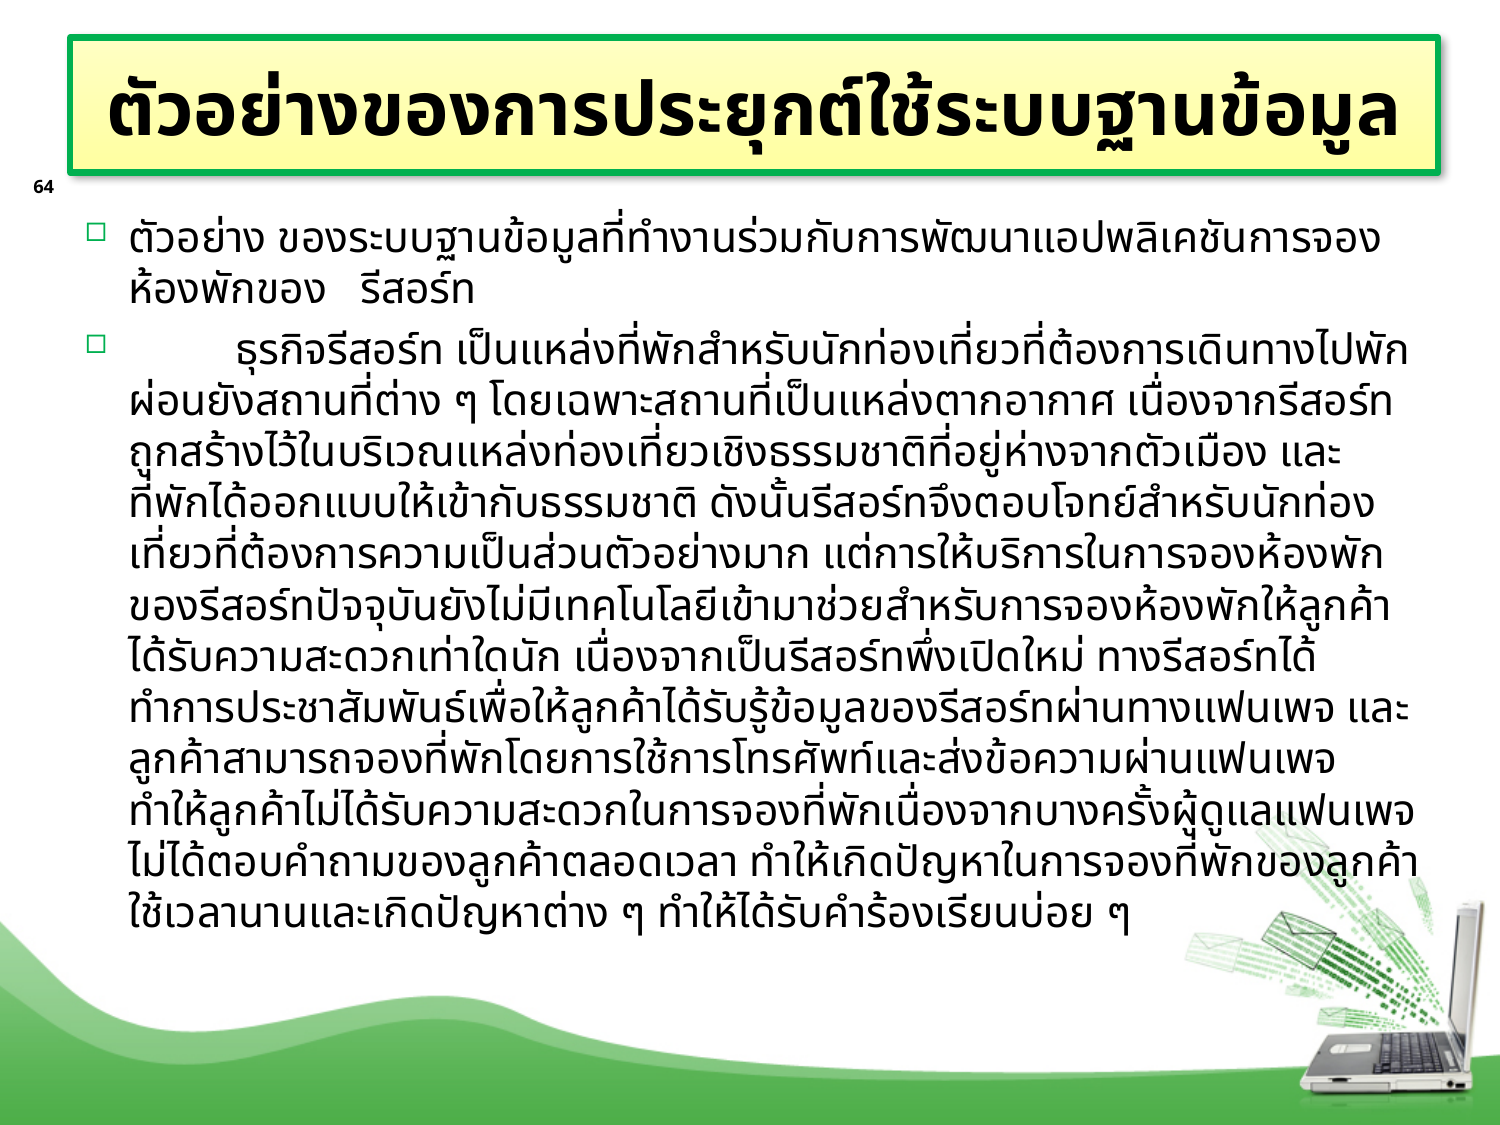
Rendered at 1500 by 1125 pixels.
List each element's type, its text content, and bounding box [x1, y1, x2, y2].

title ตัวอย่างของการประยุกต์ใช้ระบบฐานข้อมูล [67, 34, 1441, 176]
slide_number 64 [0, 168, 88, 209]
picture [0, 0, 1500, 1125]
list ตัวอย่าง ของระบบฐานข้อมูลที่ทำงานร่วมกับการพัฒนาแอปพลิเคชันการจองห้องพักของ รีสอร์ท ธุรกิจรีสอร์ท เป็นแหล่งที่พักสำหรับนักท่องเที่ยวที่ต้องการเดินทางไปพักผ่อนยังสถานที่ต่าง ๆ โดยเฉพาะสถานที่เป็นแหล่งตากอากาศ เนื่องจากรีสอร์ทถูกสร้างไว้ในบริเวณแหล่งท่องเที่ยวเชิงธรรมชาติที่อยู่ห่างจากตัวเมือง และที่พักได้ออกแบบให้เข้ากับธรรมชาติ ดังนั้นรีสอร์ทจึงตอบโจทย์สำหรับนักท่องเที่ยวที่ต้องการความเป็นส่วนตัวอย่างมาก แต่การให้บริการในการจองห้องพักของรีสอร์ทปัจจุบันยังไม่มีเทคโนโลยีเข้ามาช่วยสำหรับการจองห้องพักให้ลูกค้าได้รับความสะดวกเท่าใดนัก เนื่องจากเป็นรีสอร์ทพึ่งเปิดใหม่ ทางรีสอร์ทได้ทำการประชาสัมพันธ์เพื่อให้ลูกค้าได้รับรู้ข้อมูลของรีสอร์ทผ่านทางแฟนเพจ และลูกค้าสามารถจองที่พักโดยการใช้การโทรศัพท์และส่งข้อความผ่านแฟนเพจ ทำให้ลูกค้าไม่ได้รับความสะดวกในการจองที่พักเนื่องจากบางครั้งผู้ดูแลแฟนเพจไม่ได้ตอบคำถามของลูกค้าตลอดเวลา ทำให้เกิดปัญหาในการจองที่พักของลูกค้าใช้เวลานานและเกิดปัญหาต่าง ๆ ทำให้ได้รับคำร้องเรียนบ่อย ๆ [70, 202, 1438, 965]
